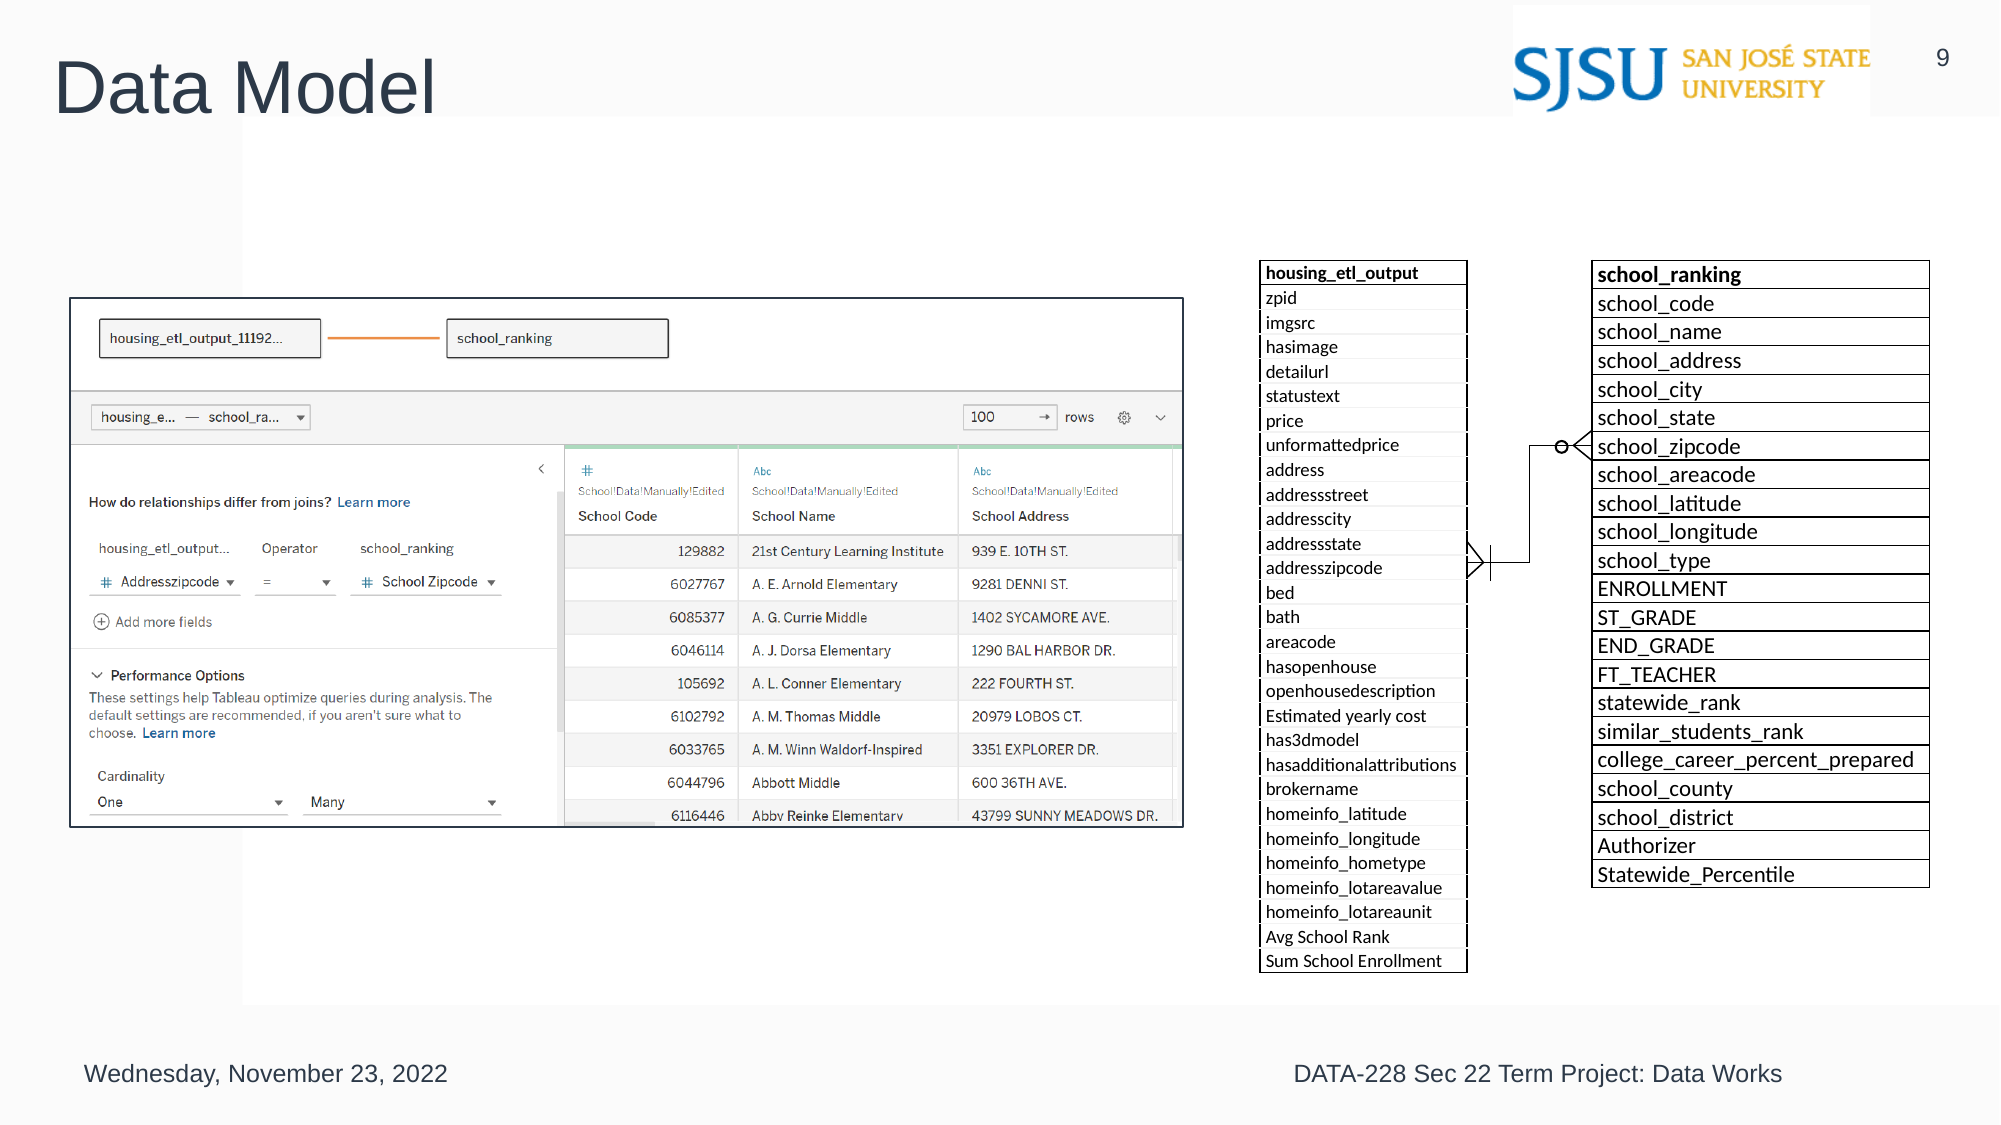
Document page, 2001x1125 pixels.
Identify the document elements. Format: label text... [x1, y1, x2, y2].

footer DATA-228 Sec 22 Term Project: Data Works [618, 1020, 1799, 1125]
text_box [1466, 445, 1593, 563]
table_cell addressstate [1261, 531, 1461, 554]
table_cell homeinfo_latitude [1261, 801, 1466, 825]
table_cell addresszipcode [1261, 556, 1461, 579]
table_cell price [1261, 408, 1466, 431]
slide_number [68, 1020, 519, 1125]
table_cell brokername [1261, 777, 1466, 800]
table_cell Authorizer [1593, 831, 1929, 859]
table_header school_ranking [1593, 261, 1929, 288]
table_cell Sum School Enrollment [1261, 949, 1466, 972]
table_cell bed [1261, 580, 1466, 603]
table_cell homeinfo_longitude [1261, 826, 1466, 849]
table_cell addressstreet [1261, 482, 1461, 505]
table_cell college_career_percent_prepared [1593, 746, 1929, 773]
table_cell school_code [1593, 289, 1929, 317]
table_cell hasadditionalattributions [1261, 752, 1466, 775]
table_cell END_GRADE [1593, 632, 1929, 659]
table_cell homeinfo_lotareavalue [1261, 875, 1466, 898]
table_cell bath [1261, 605, 1466, 628]
table_cell addresscity [1261, 507, 1461, 530]
table_cell Estimated yearly cost [1261, 703, 1466, 726]
table_cell hasimage [1261, 335, 1466, 358]
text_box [1573, 430, 1593, 444]
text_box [1466, 541, 1484, 561]
table_cell school_name [1593, 318, 1929, 345]
table_cell Avg School Rank [1261, 924, 1466, 947]
table_cell zpid [1261, 285, 1466, 309]
table_cell school_city [1593, 375, 1929, 402]
table_header housing_etl_output [1261, 261, 1466, 284]
table_cell hasopenhouse [1261, 654, 1466, 677]
table_cell address [1261, 457, 1461, 481]
picture [1512, 5, 1871, 137]
table_cell school_zipcode [1596, 432, 1929, 459]
table_cell areacode [1261, 629, 1466, 653]
table_cell ENROLLMENT [1593, 575, 1929, 602]
table_cell school_areacode [1597, 461, 1929, 488]
table_cell school_district [1593, 803, 1929, 830]
table_cell ST_GRADE [1593, 603, 1929, 630]
table_cell statustext [1261, 384, 1466, 407]
table_cell homeinfo_lotareaunit [1261, 900, 1466, 923]
table_cell school_address [1593, 346, 1929, 374]
table_cell Statewide_Percentile [1593, 860, 1929, 887]
table_cell homeinfo_hometype [1261, 850, 1466, 874]
table_cell imgsrc [1261, 310, 1466, 333]
slide_number ‹#› [1886, 0, 2000, 113]
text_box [1573, 445, 1593, 461]
table_cell school_county [1593, 774, 1929, 801]
table_cell school_longitude [1597, 518, 1929, 545]
table_cell school_state [1593, 403, 1929, 431]
table_cell school_latitude [1597, 489, 1929, 516]
table_cell similar_students_rank [1593, 717, 1929, 744]
table_cell detailurl [1261, 359, 1466, 382]
picture [70, 298, 1183, 827]
table_cell FT_TEACHER [1593, 660, 1929, 687]
table_cell openhousedescription [1261, 679, 1466, 702]
table_cell statewide_rank [1593, 689, 1929, 716]
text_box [1466, 562, 1484, 578]
table_cell school_type [1593, 546, 1929, 573]
table_cell unformattedprice [1261, 433, 1466, 456]
title Data Model [38, 36, 1510, 142]
table_cell has3dmodel [1261, 728, 1466, 751]
